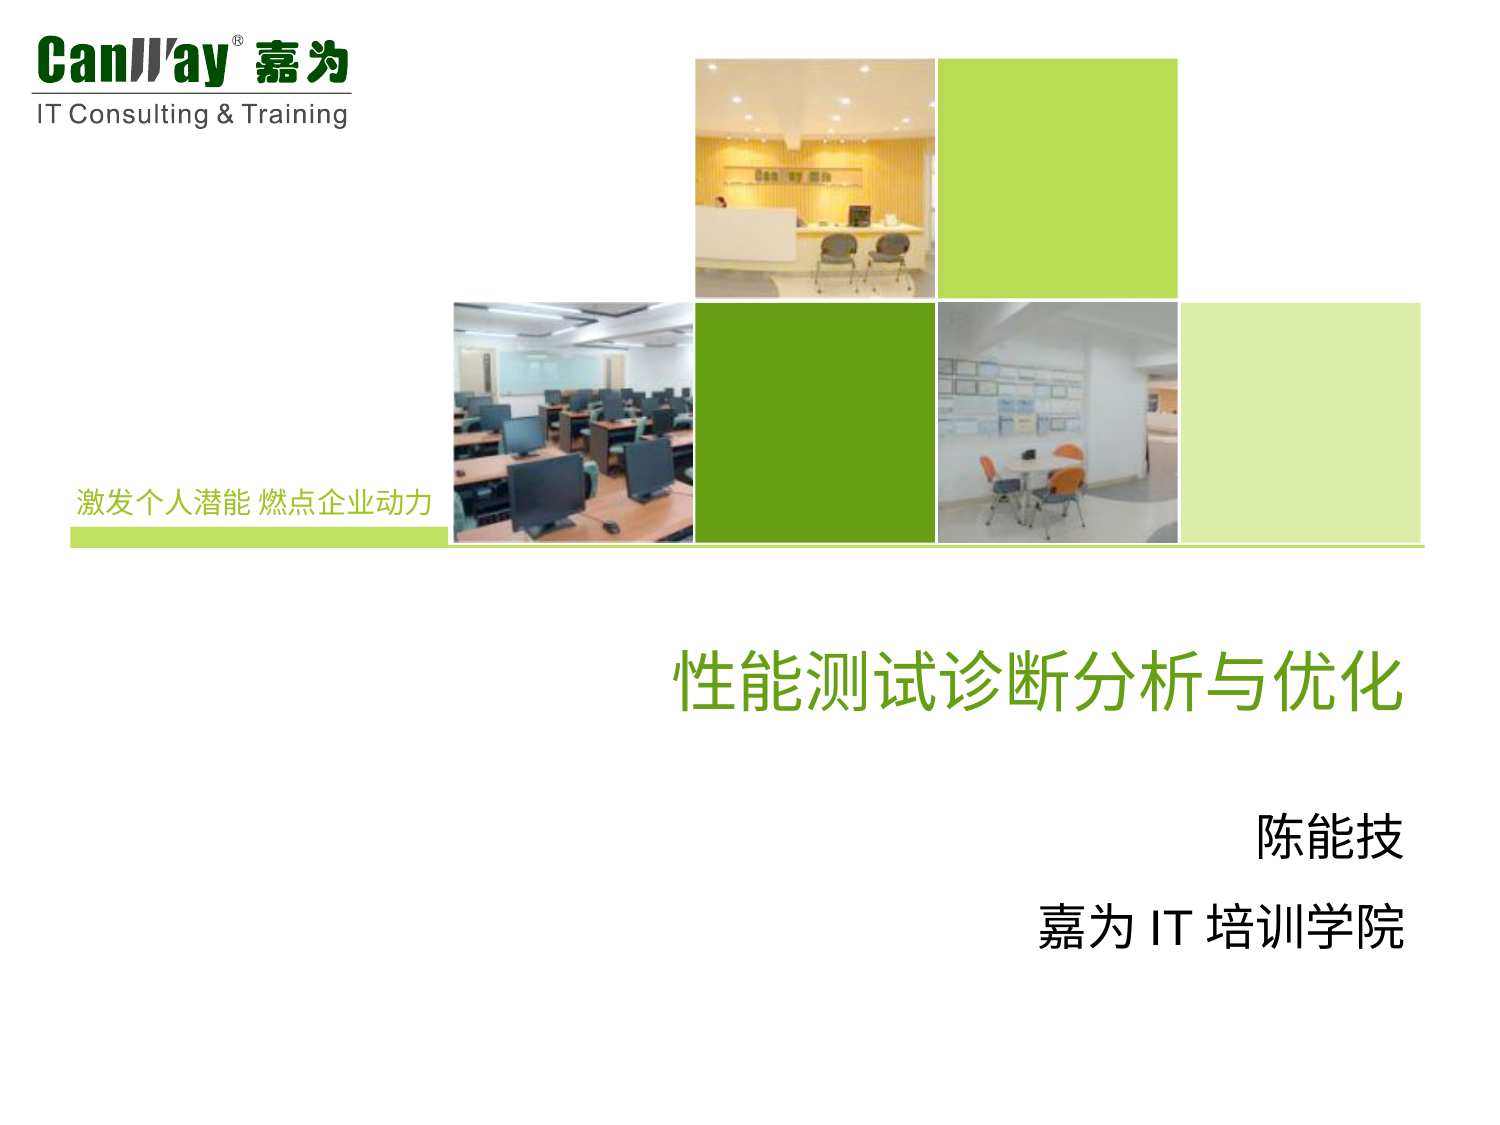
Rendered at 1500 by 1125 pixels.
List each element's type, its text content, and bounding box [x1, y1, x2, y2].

picture [453, 302, 693, 543]
title 性能测试诊断分析与优化 [70, 609, 1421, 750]
subtitle 陈能技 嘉为IT培训学院 [370, 767, 1421, 1024]
picture [695, 58, 935, 299]
picture [938, 302, 1178, 543]
